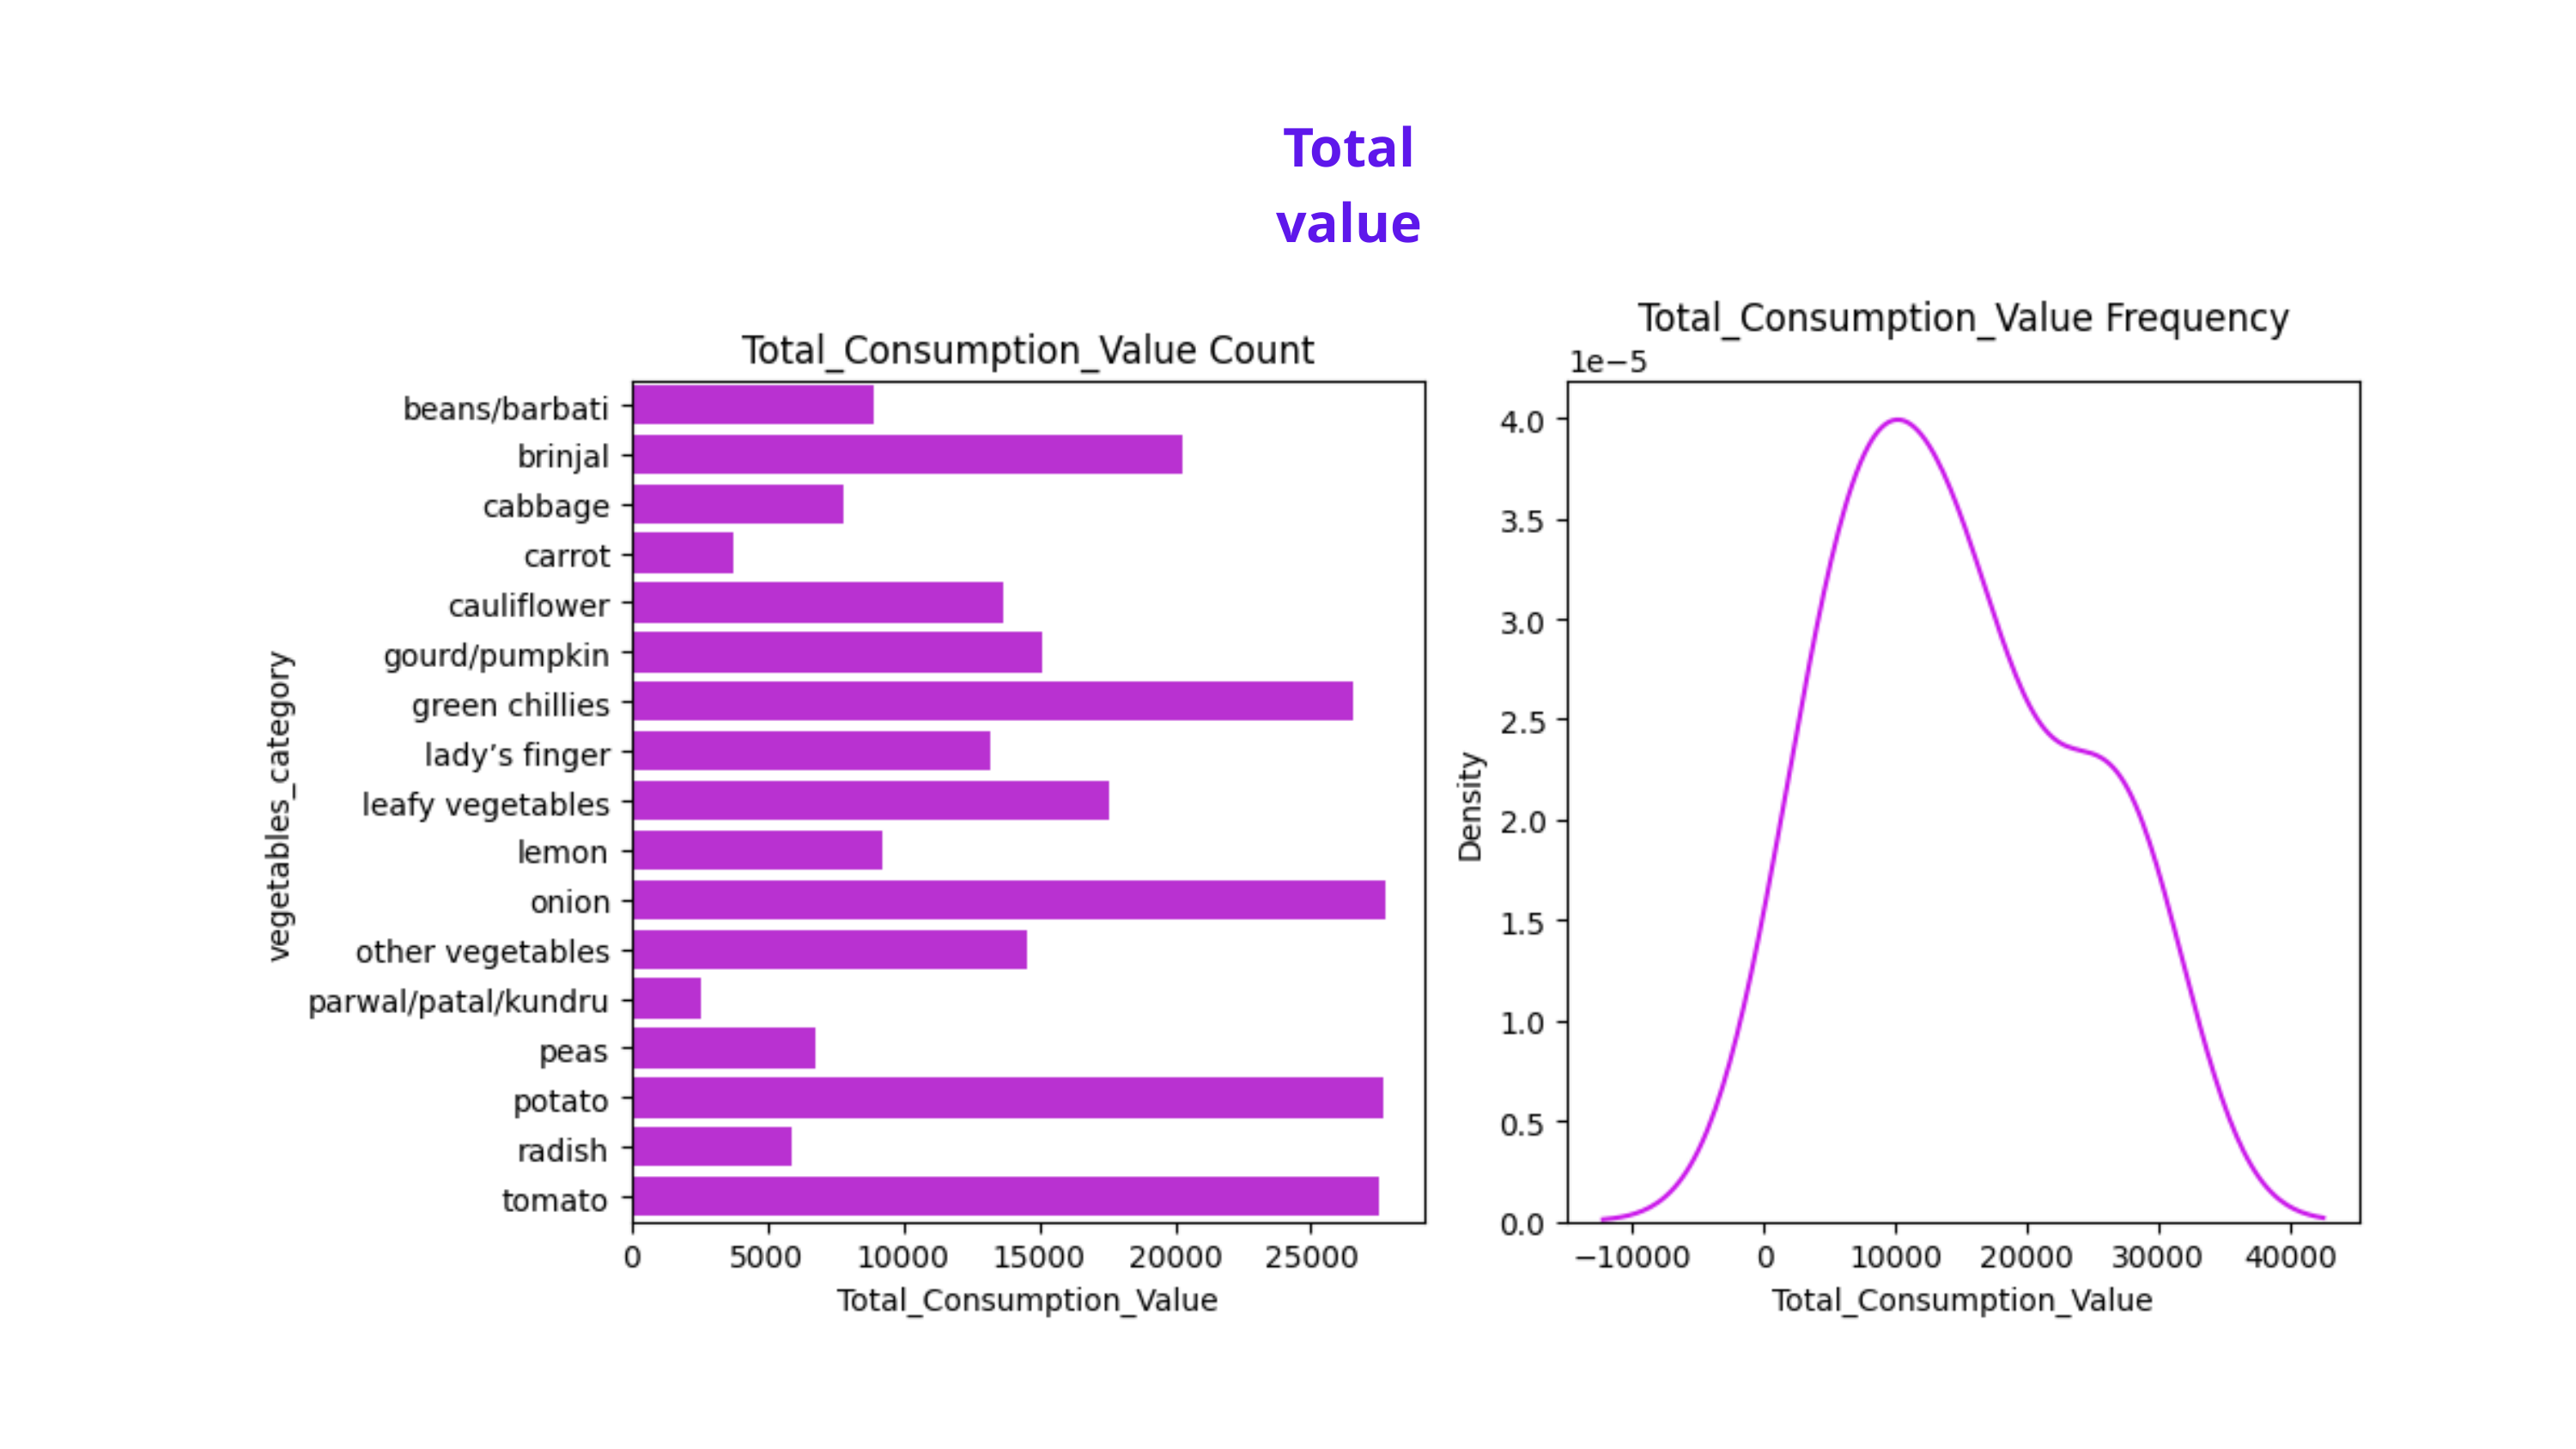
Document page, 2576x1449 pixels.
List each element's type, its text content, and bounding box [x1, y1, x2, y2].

text_box Total value [1237, 102, 1461, 253]
text_box [244, 280, 2379, 1337]
